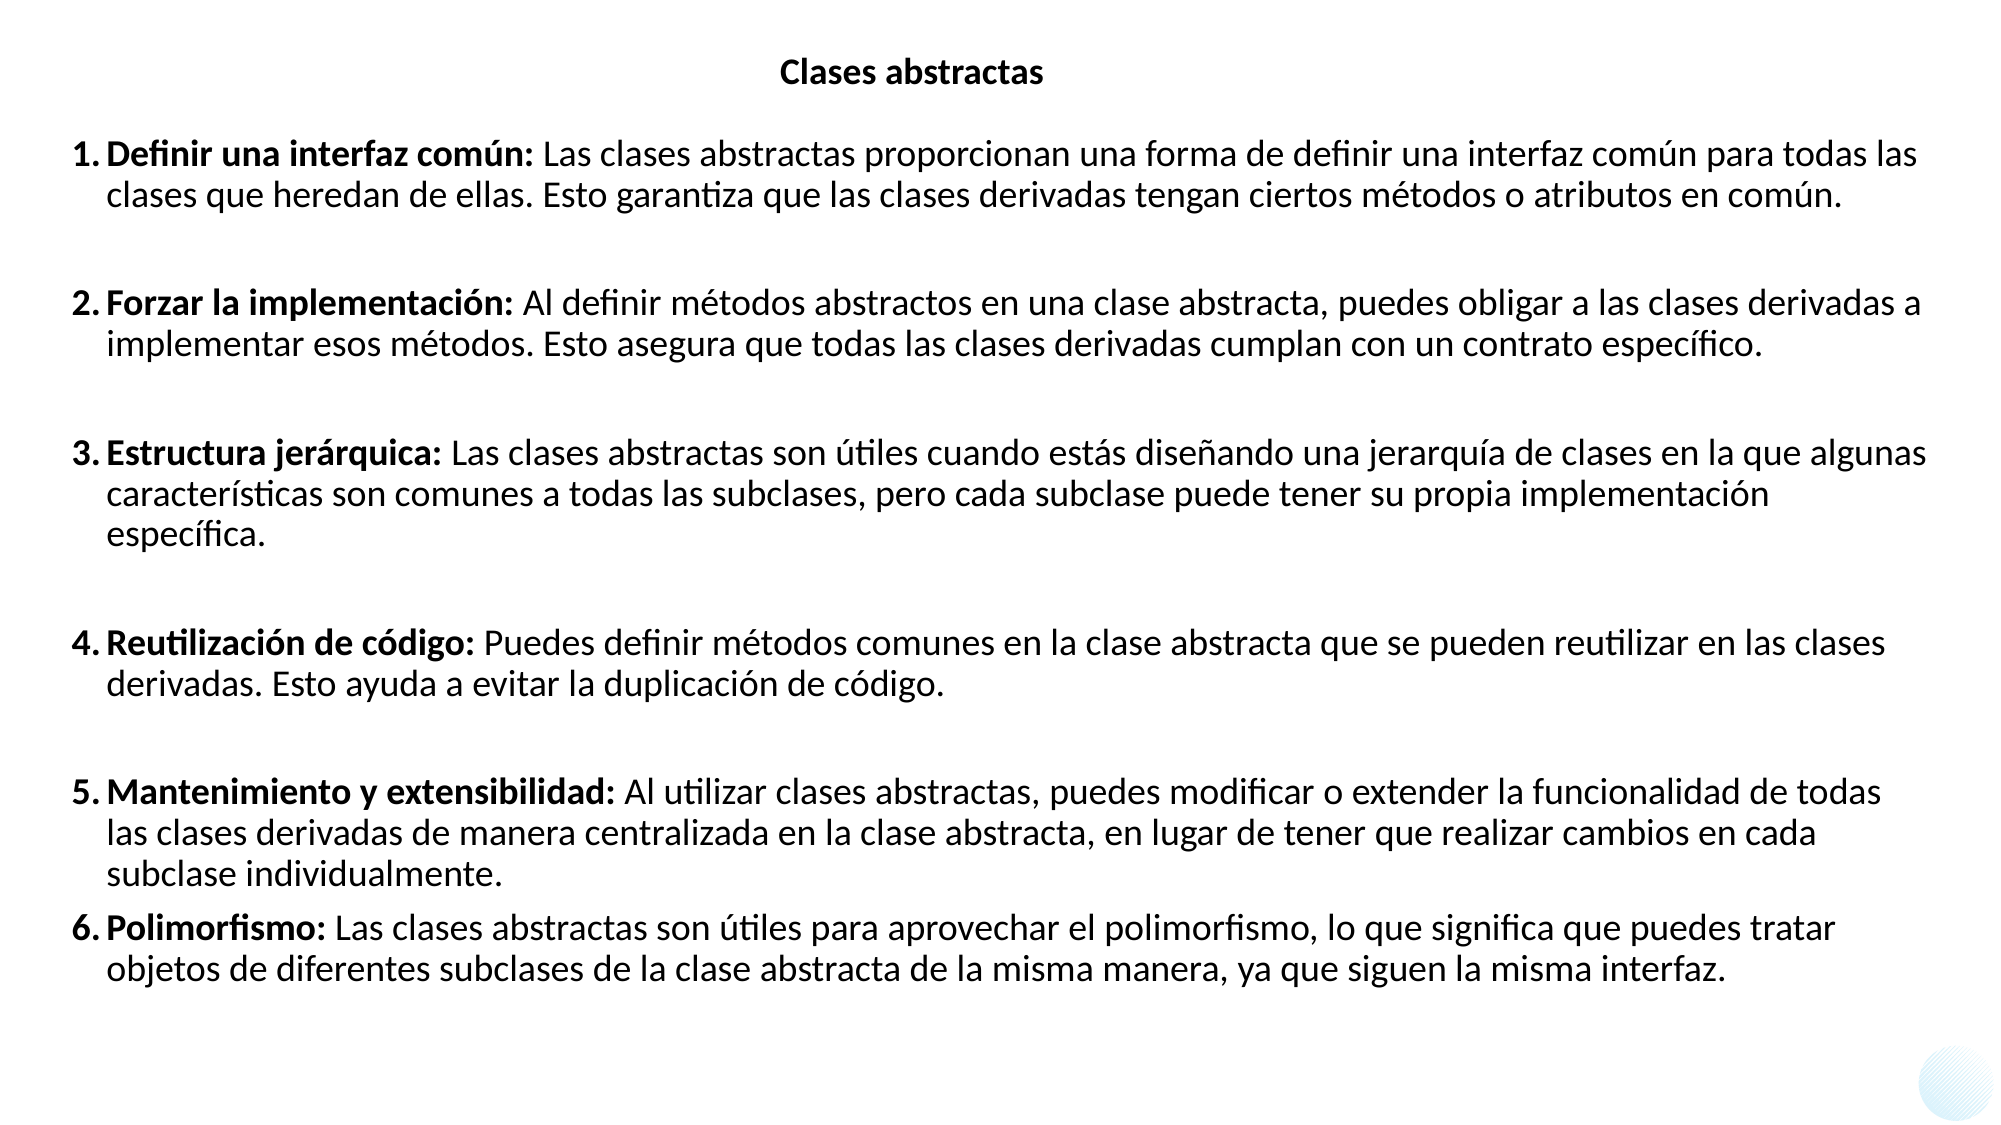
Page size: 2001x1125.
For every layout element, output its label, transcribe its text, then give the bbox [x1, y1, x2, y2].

list Definir una interfaz común: Las clases abstractas proporcionan una forma de definir una interfaz común para todas las clases que heredan de ellas. Esto garantiza que las clases derivadas tengan ciertos métodos o atributos en común. Forzar la implementación: Al definir métodos abstractos en una clase abstracta, puedes obligar a las clases derivadas a implementar esos métodos. Esto asegura que todas las clases derivadas cumplan con un contrato específico. Estructura jerárquica: Las clases abstractas son útiles cuando estás diseñando una jerarquía de clases en la que algunas características son comunes a todas las subclases, pero cada subclase puede tener su propia implementación específica. Reutilización de código: Puedes definir métodos comunes en la clase abstracta que se pueden reutilizar en las clases derivadas. Esto ayuda a evitar la duplicación de código. Mantenimiento y extensibilidad: Al utilizar clases abstractas, puedes modificar o extender la funcionalidad de todas las clases derivadas de manera centralizada en la clase abstracta, en lugar de tener que realizar cambios en cada subclase individualmente. Polimorfismo: Las clases abstractas son útiles para aprovechar el polimorfismo, lo que significa que puedes tratar objetos de diferentes subclases de la clase abstracta de la misma manera, ya que siguen la misma interfaz. [56, 126, 1944, 1073]
text_box Clases abstractas [416, 40, 1417, 100]
